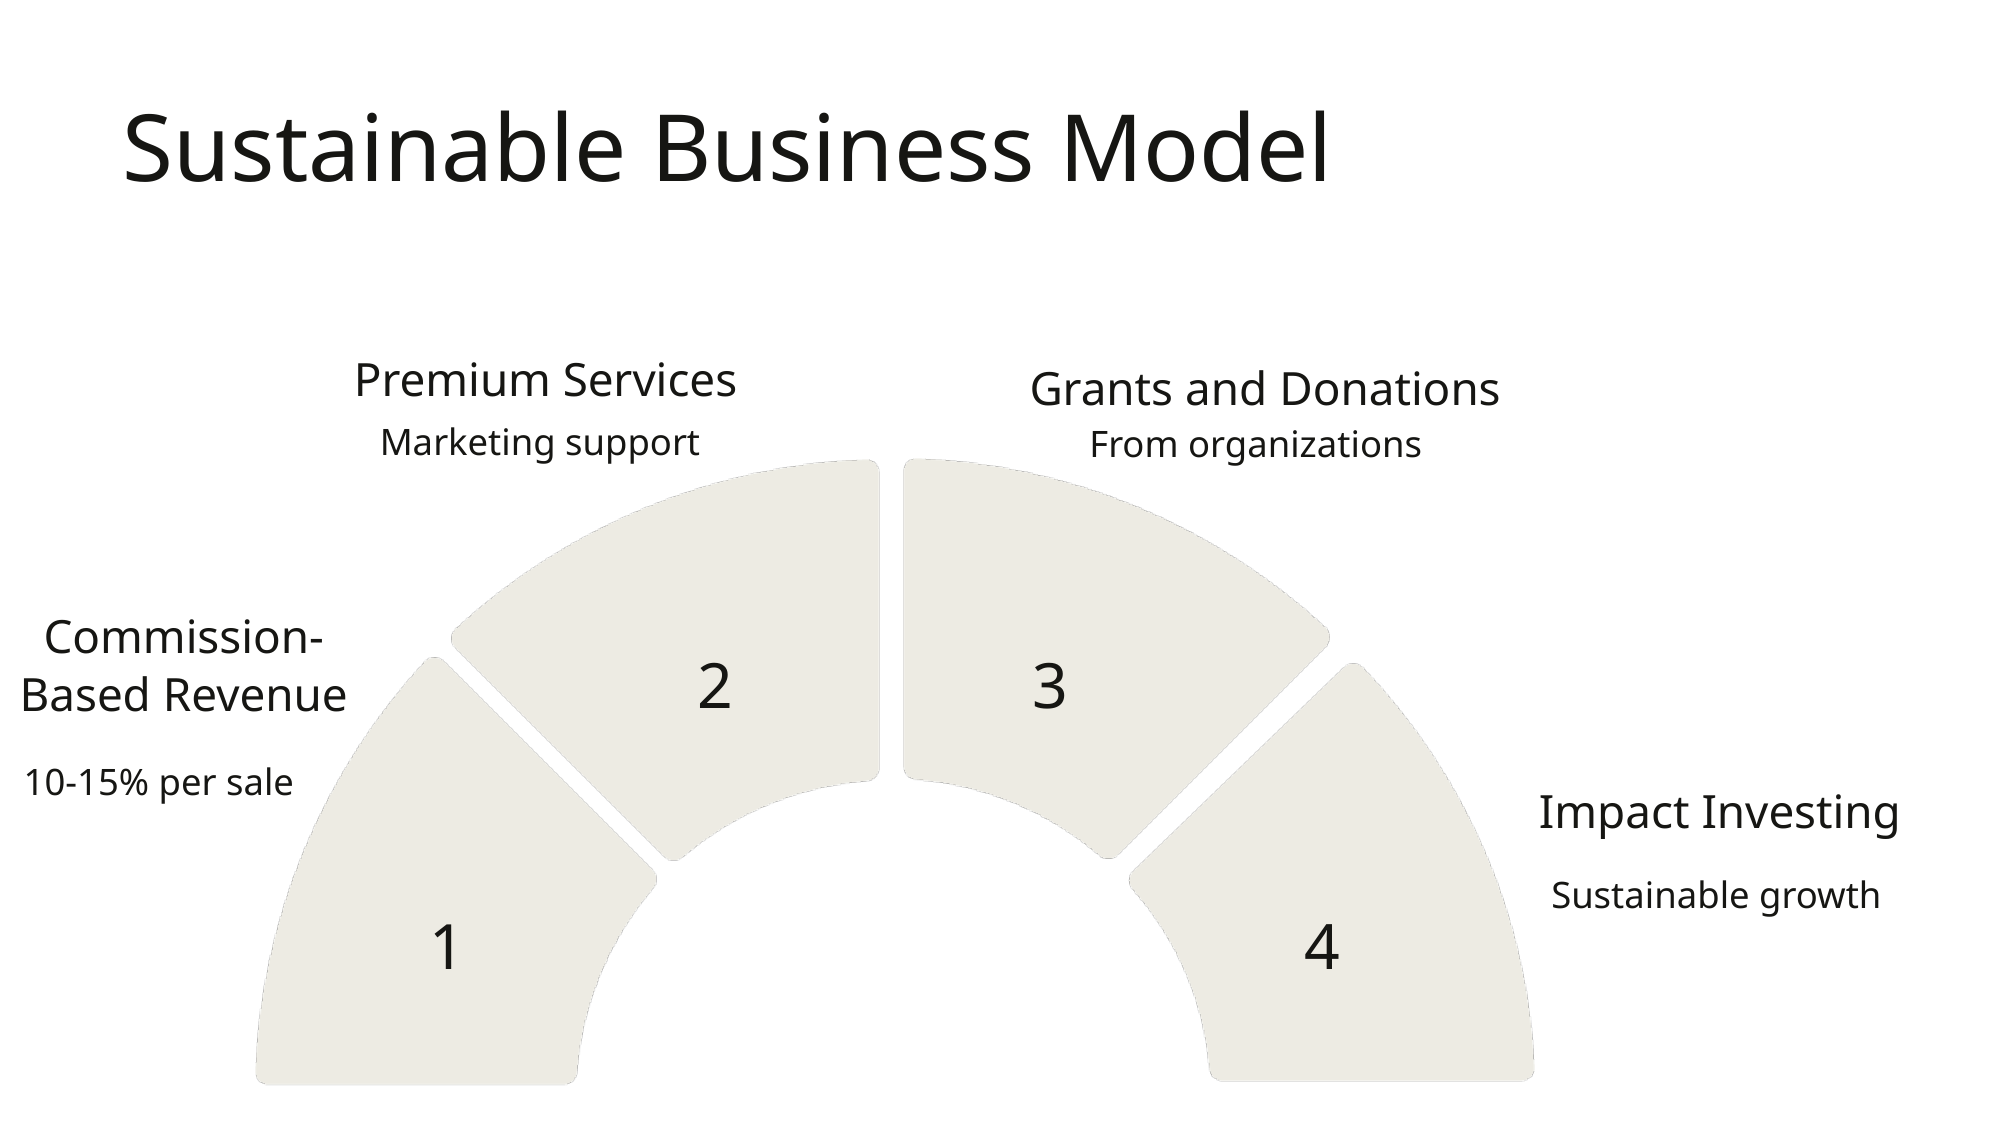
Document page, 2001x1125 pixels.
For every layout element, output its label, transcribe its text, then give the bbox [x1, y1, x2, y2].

text_box From organizations [1017, 405, 1495, 454]
picture [238, 454, 1539, 1125]
text_box Sustainable growth [1539, 856, 1898, 916]
text_box Sustainable Business Model [122, 84, 1336, 201]
text_box Commission-Based Revenue [0, 605, 238, 722]
text_box 10-15% per sale [34, 743, 238, 803]
text_box Marketing support [343, 403, 737, 454]
text_box Premium Services [349, 348, 743, 407]
text_box Grants and Donations [1026, 356, 1505, 416]
text_box Impact Investing [1539, 780, 1902, 839]
